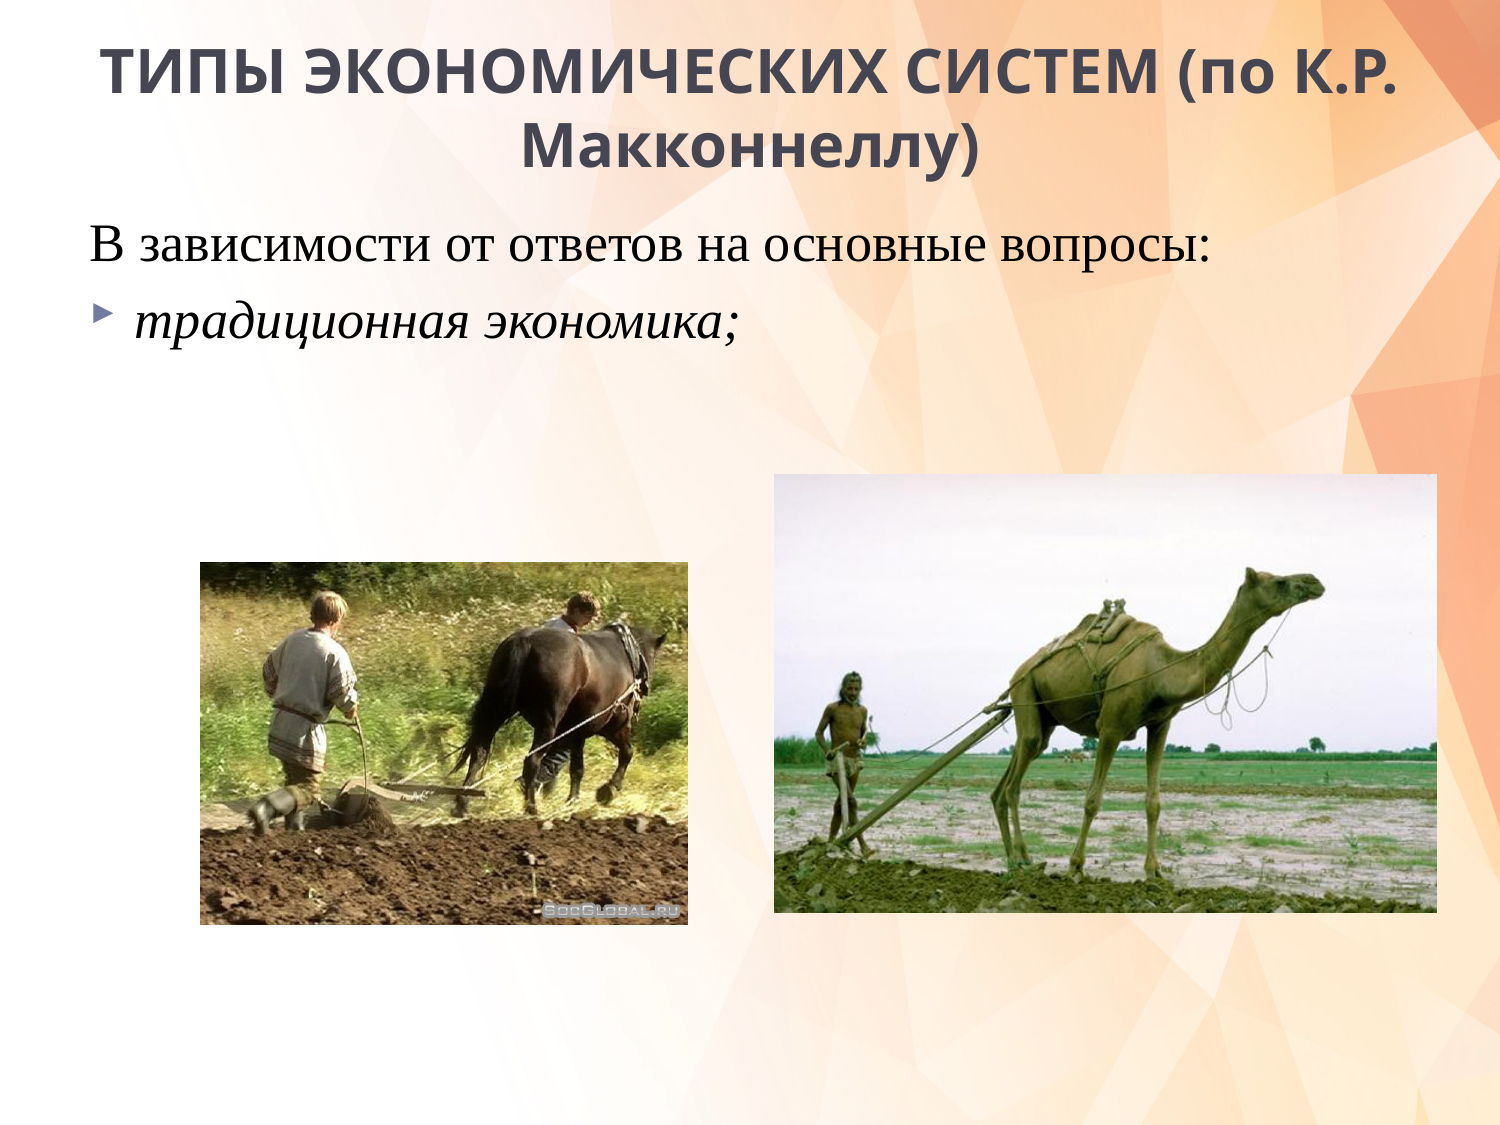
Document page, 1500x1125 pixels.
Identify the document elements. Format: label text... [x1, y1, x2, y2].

picture [774, 474, 1438, 913]
list В зависимости от ответов на основные вопросы: традиционная экономика; [75, 200, 1425, 1010]
title ТИПЫ ЭКОНОМИЧЕСКИХ СИСТЕМ (по К.Р. Макконнеллу) [75, 24, 1425, 188]
picture [199, 562, 688, 926]
